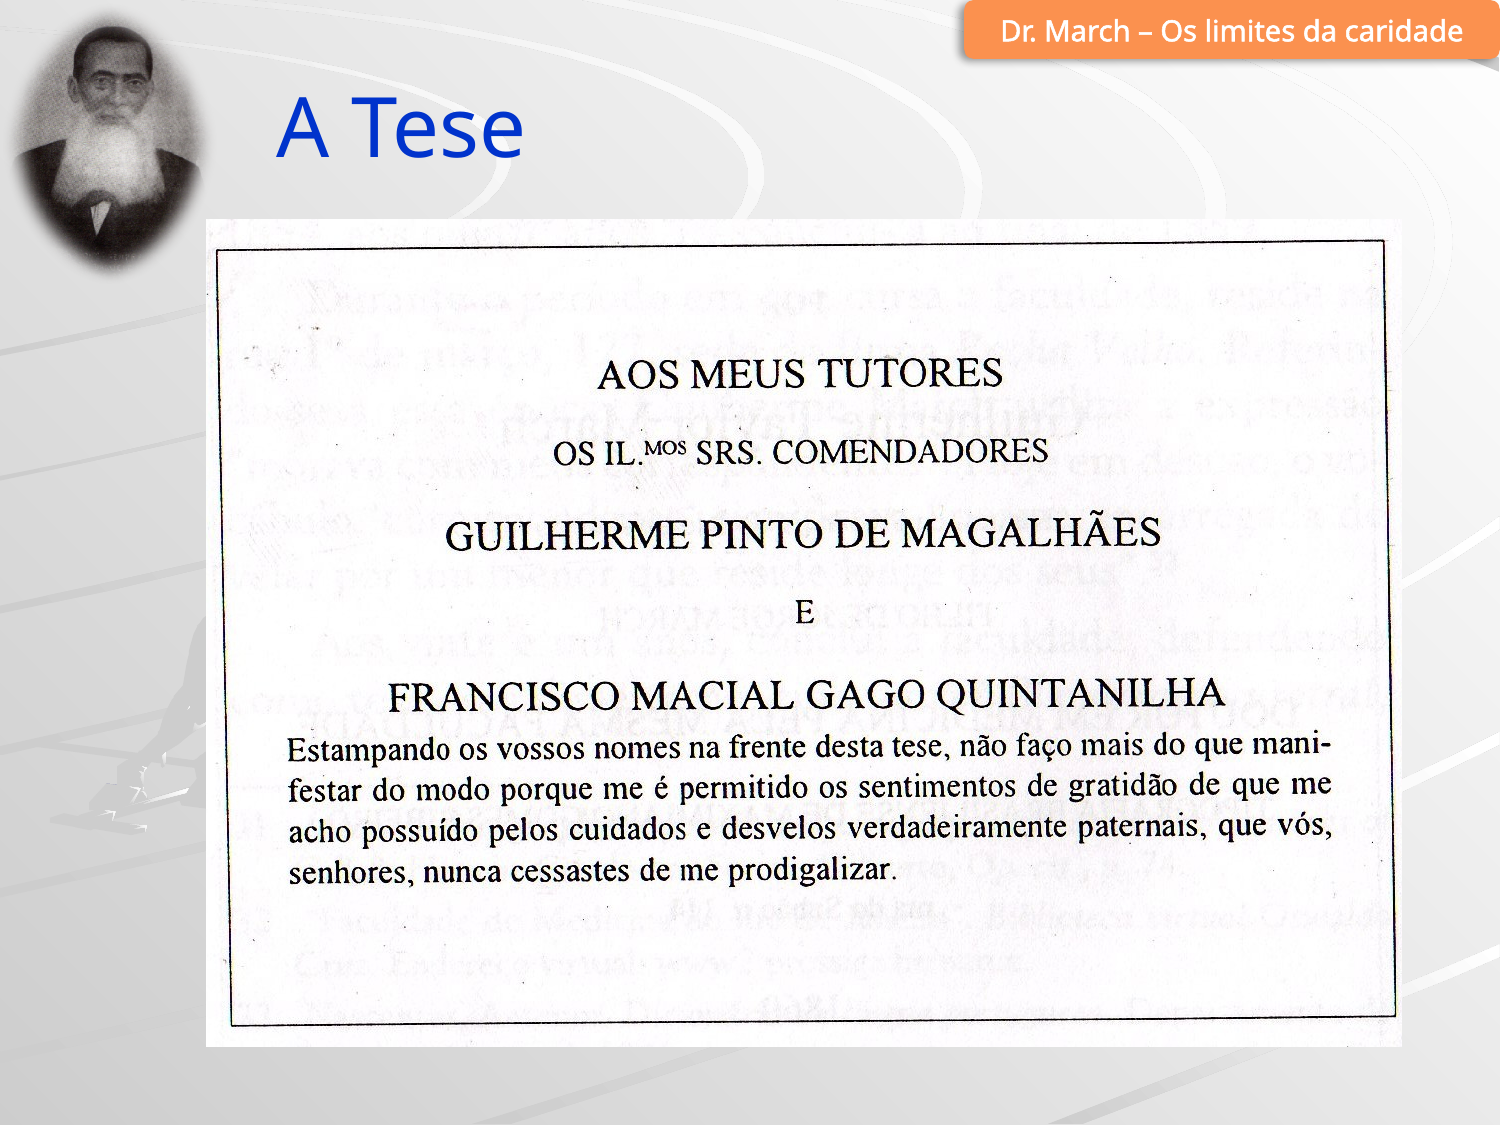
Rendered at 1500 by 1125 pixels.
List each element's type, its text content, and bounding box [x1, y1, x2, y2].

picture [0, 0, 1402, 1047]
text_box Dr. March – Os limites da caridade [964, 0, 1500, 59]
text_box A Tese [223, 66, 585, 185]
